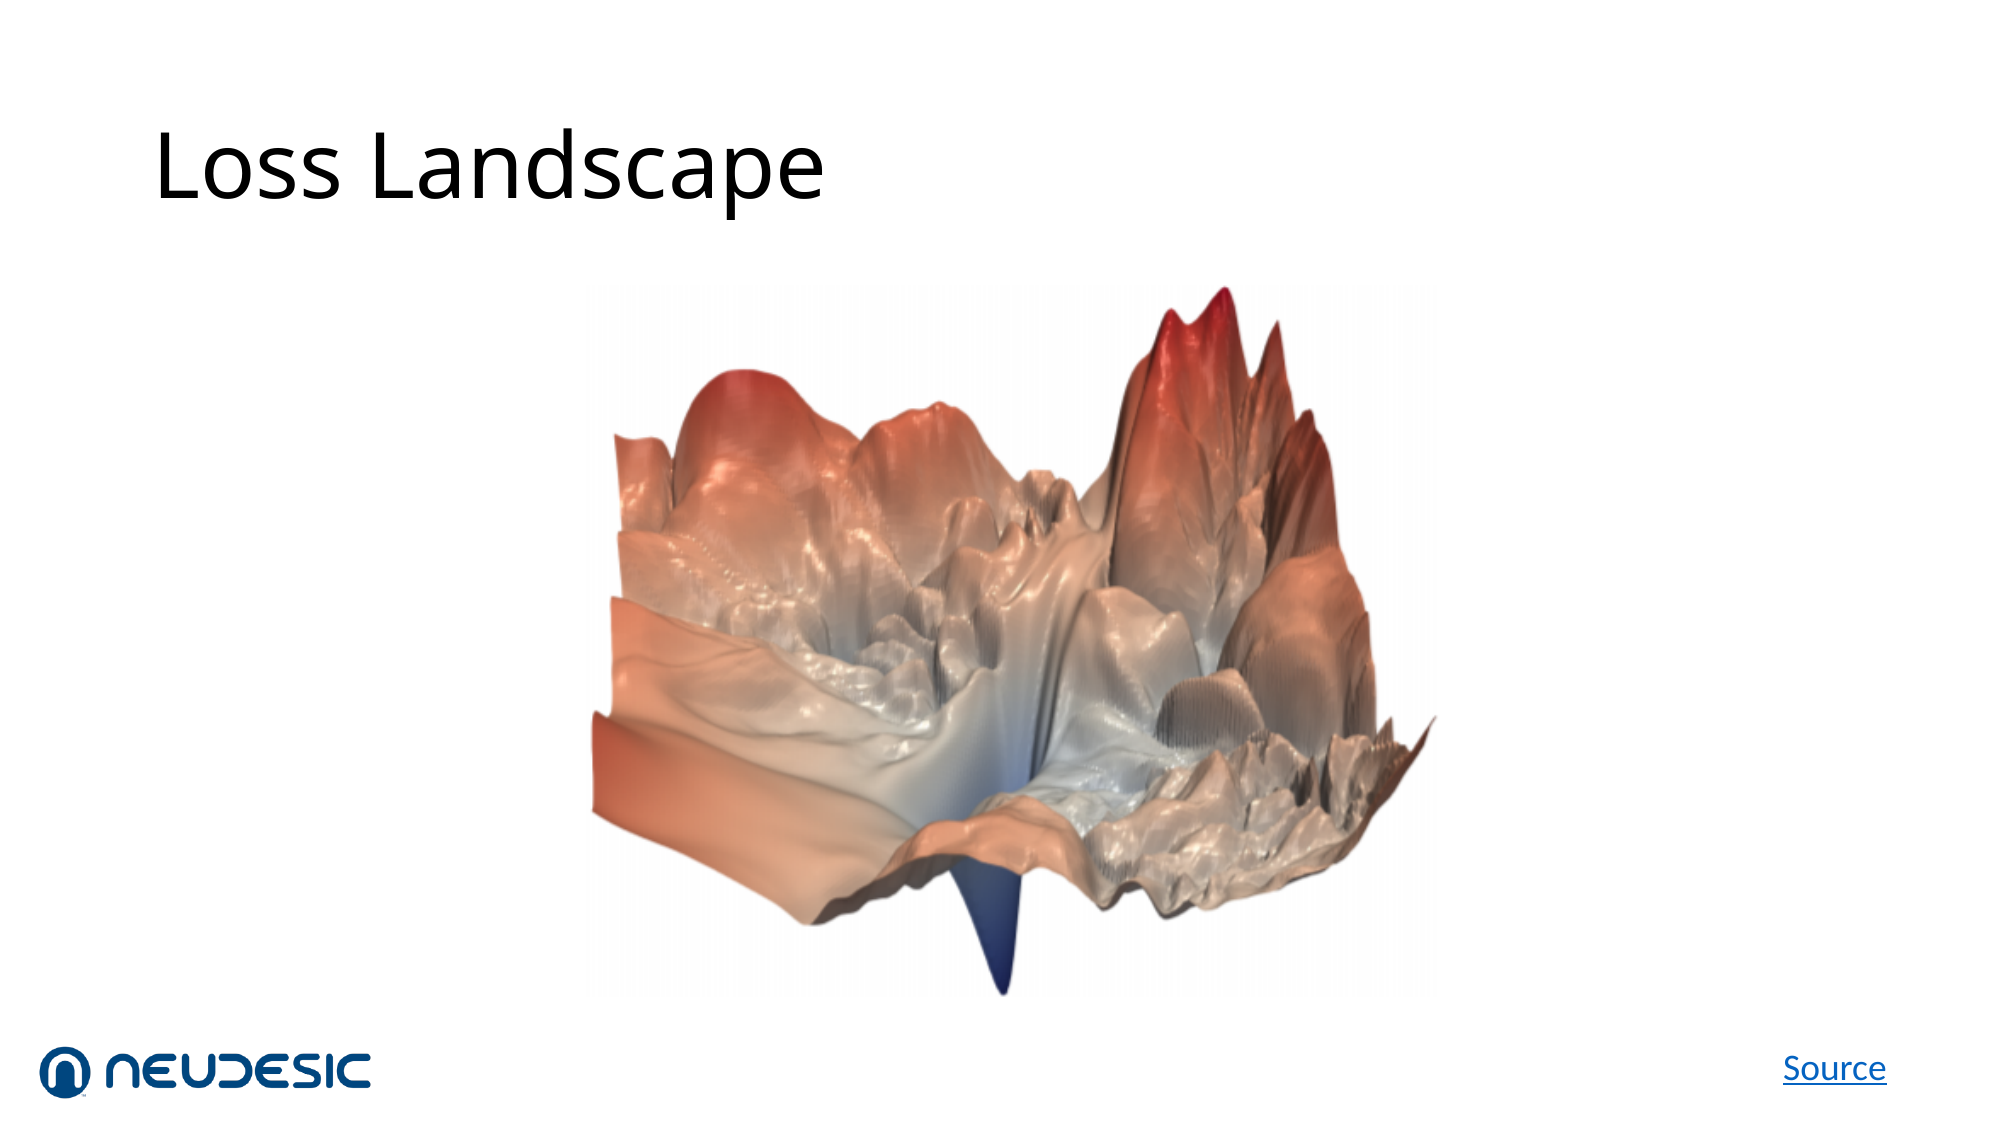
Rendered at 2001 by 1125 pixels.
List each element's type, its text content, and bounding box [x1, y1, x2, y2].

text_box Source [1768, 1035, 1902, 1096]
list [523, 240, 1467, 1019]
picture [32, 1045, 377, 1099]
title Loss Landscape [137, 59, 1863, 278]
